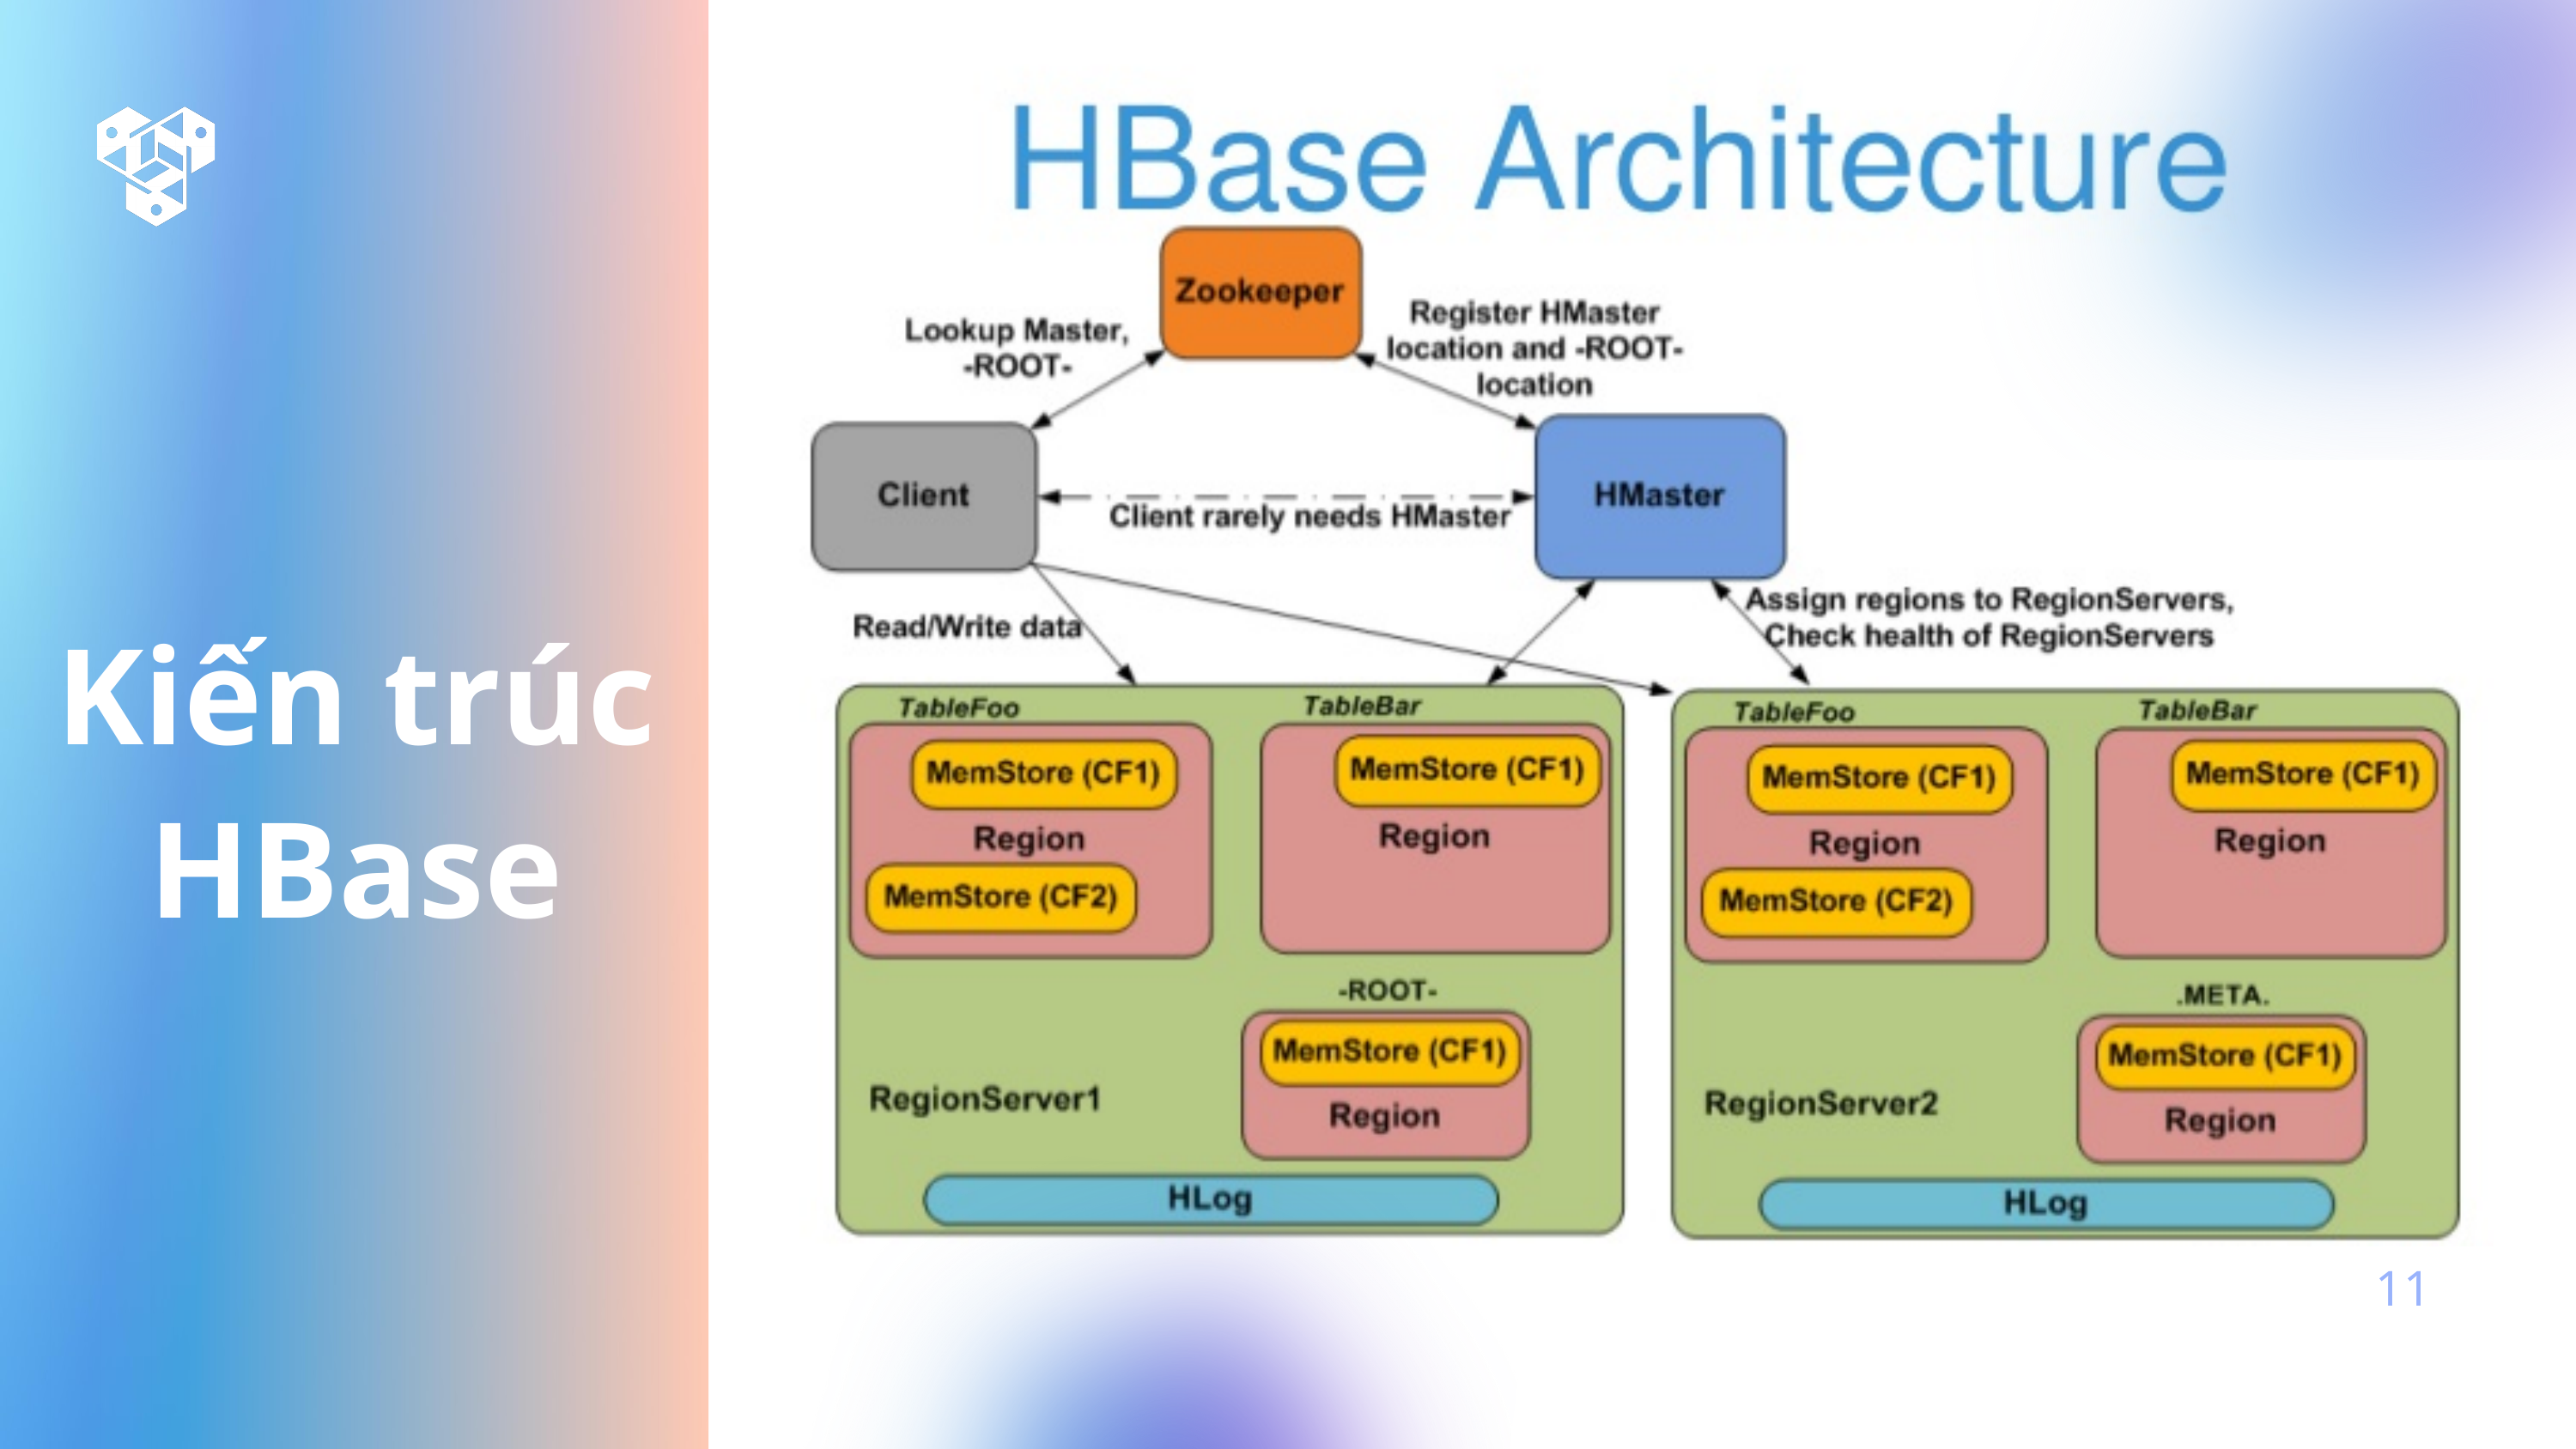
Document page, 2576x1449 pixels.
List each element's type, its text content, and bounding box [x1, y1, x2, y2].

text_box [0, 0, 709, 1449]
text_box Kiến trúc HBase [3, 598, 709, 1118]
text_box [757, 25, 2494, 1246]
text_box [797, 1128, 1539, 1449]
text_box [1970, 0, 2576, 460]
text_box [96, 106, 614, 227]
text_box 11 [1936, 1241, 2432, 1317]
